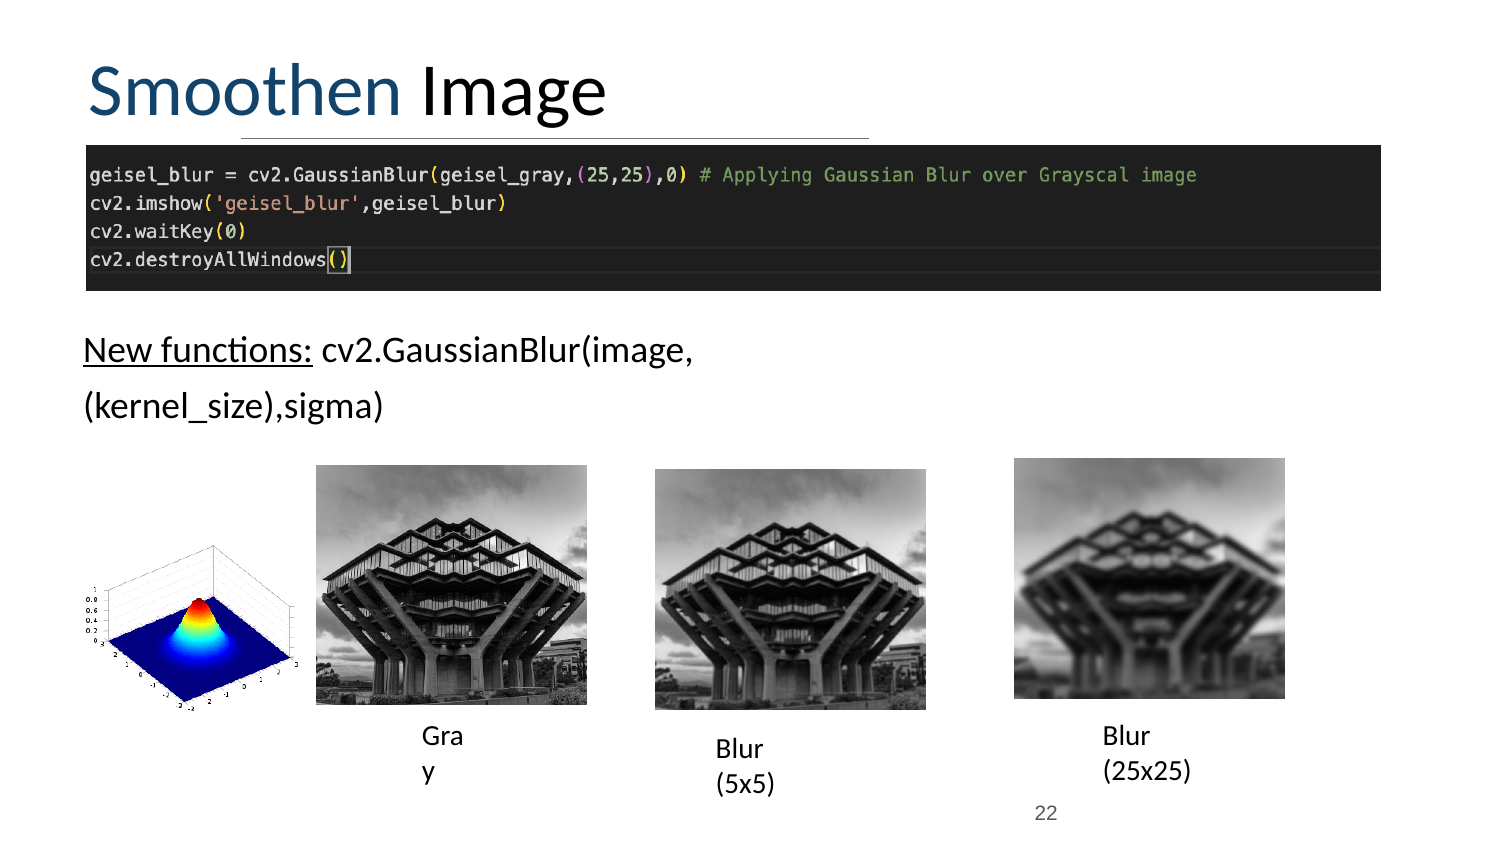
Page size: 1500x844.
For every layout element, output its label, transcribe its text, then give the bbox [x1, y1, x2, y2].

text_box New functions: cv2.GaussianBlur(image,(kernel_size),sigma) [81, 312, 759, 427]
picture [655, 469, 927, 710]
text_box Blur (25x25) [1100, 714, 1243, 787]
picture [86, 145, 1381, 291]
text_box Blur (5x5) [713, 727, 828, 800]
title Smoothen Image [86, 13, 995, 144]
slide_number ‹#› [1021, 799, 1058, 844]
text_box Gray [419, 714, 476, 787]
picture [316, 464, 587, 706]
picture [1014, 458, 1285, 699]
picture [86, 545, 298, 712]
